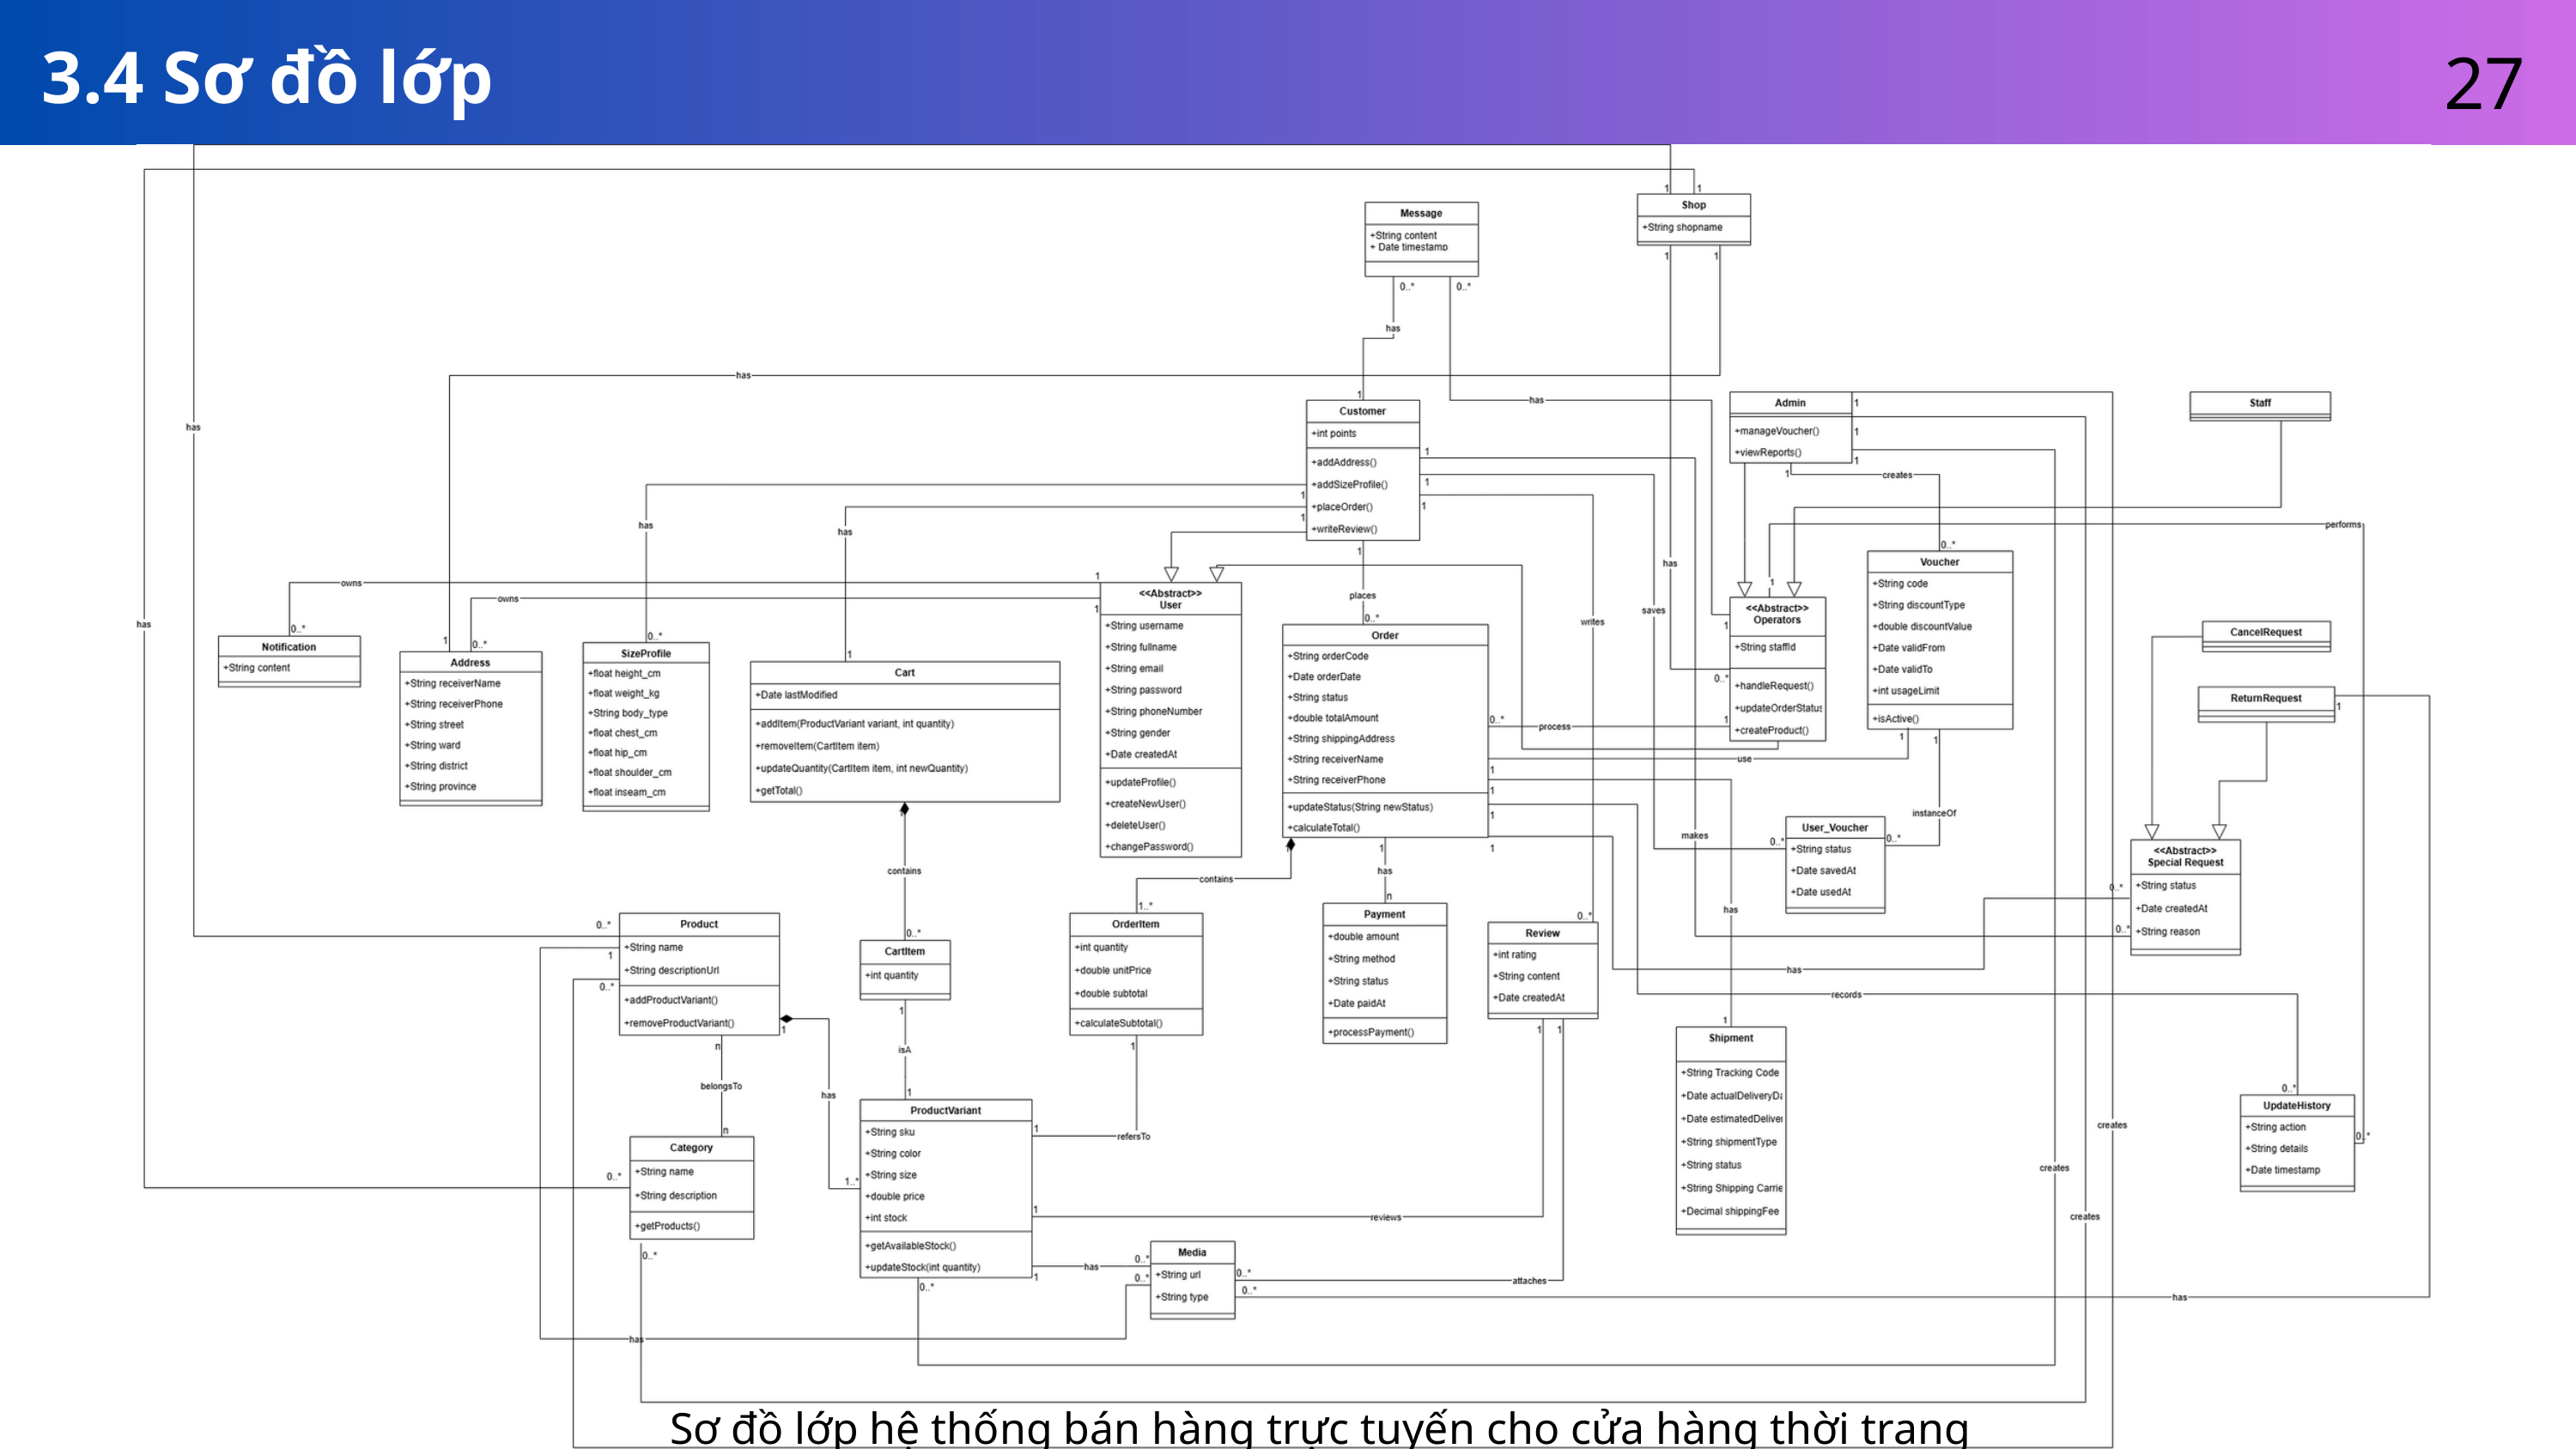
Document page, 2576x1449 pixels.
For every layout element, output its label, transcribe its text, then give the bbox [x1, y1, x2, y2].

text_box Sơ đồ lớp hệ thống bán hàng trực tuyến cho cửa hàng thời trang [270, 1392, 2372, 1449]
text_box [136, 155, 2432, 1449]
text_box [0, 0, 2576, 145]
